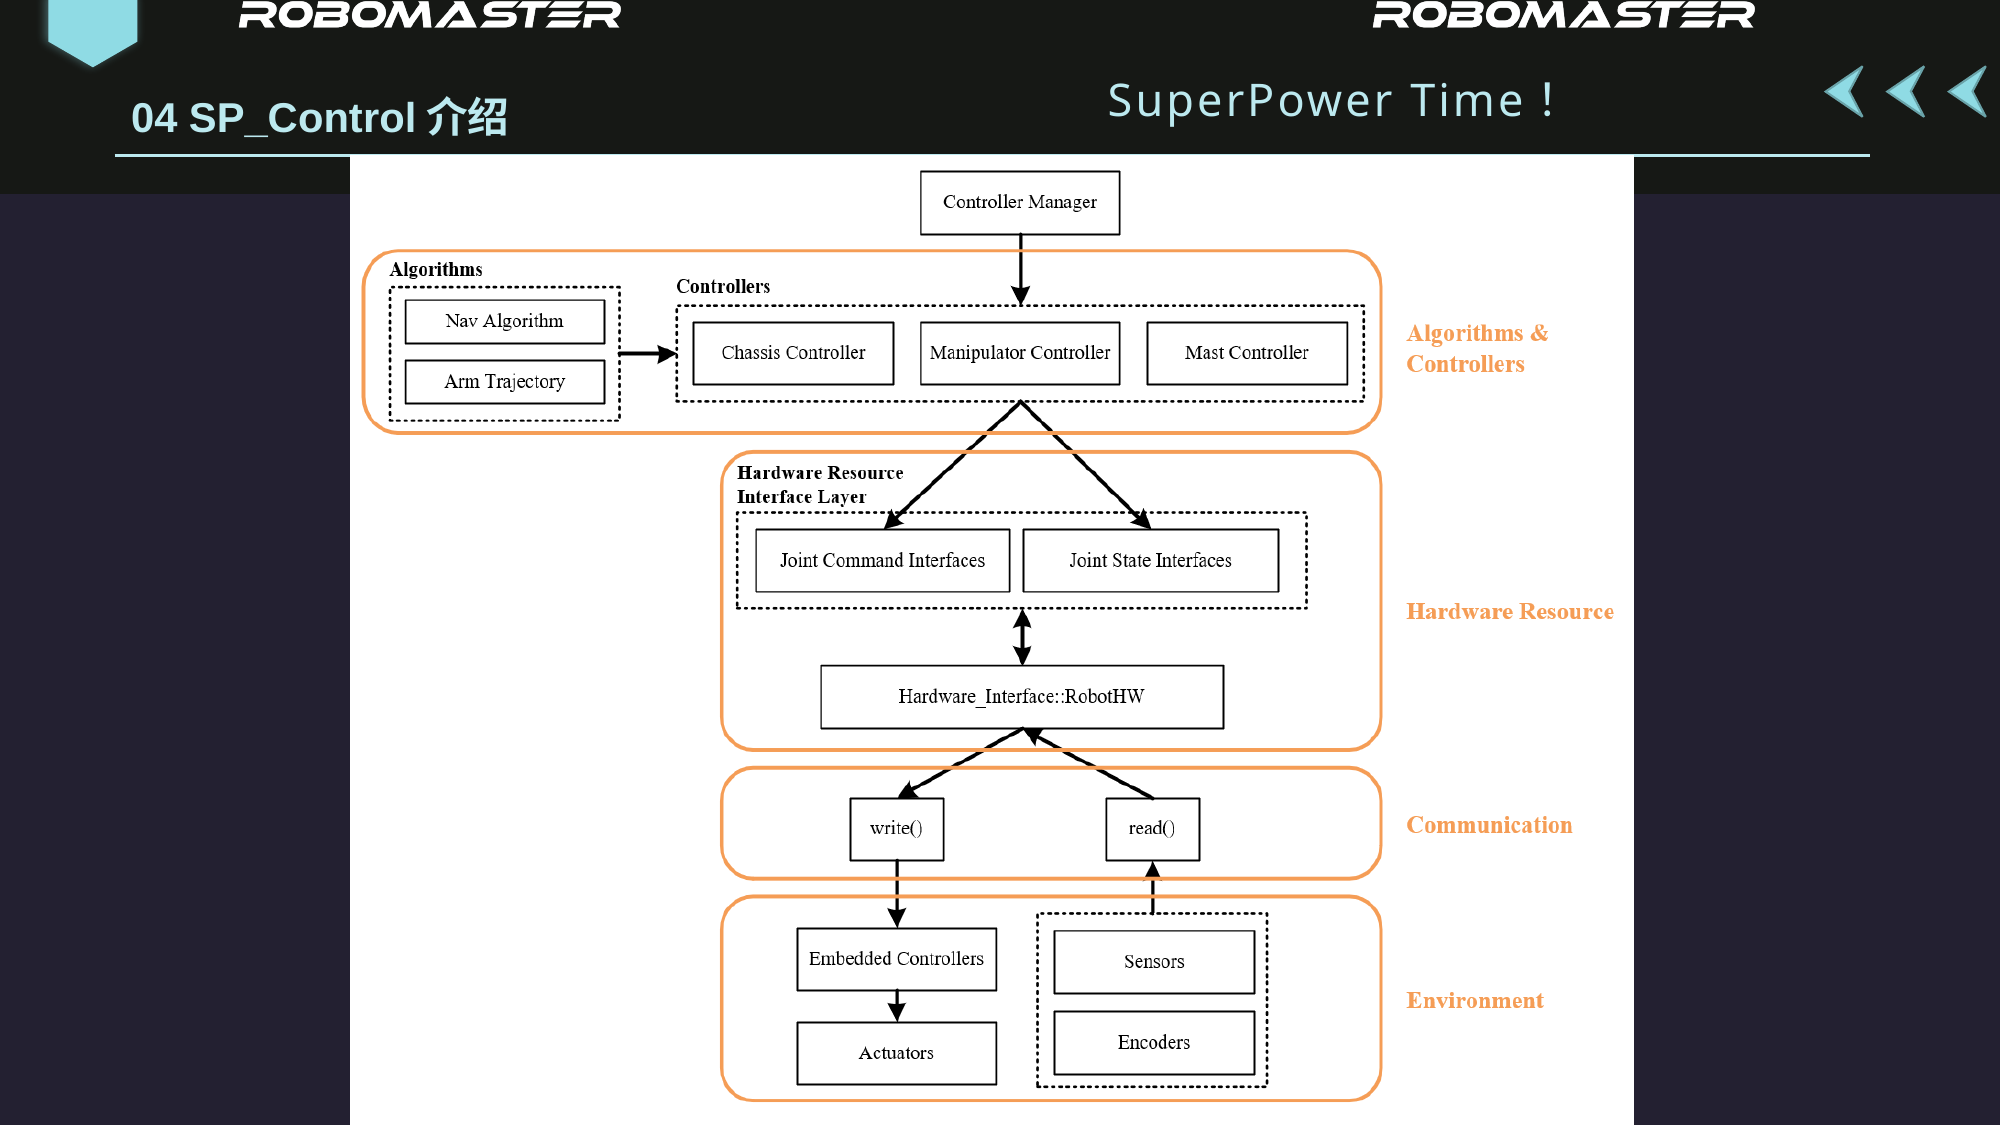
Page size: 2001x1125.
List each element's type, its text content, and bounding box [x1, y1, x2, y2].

picture [350, 155, 1634, 1125]
text_box 04 SP_Control介绍 [130, 90, 587, 141]
text_box [587, 0, 2000, 1125]
